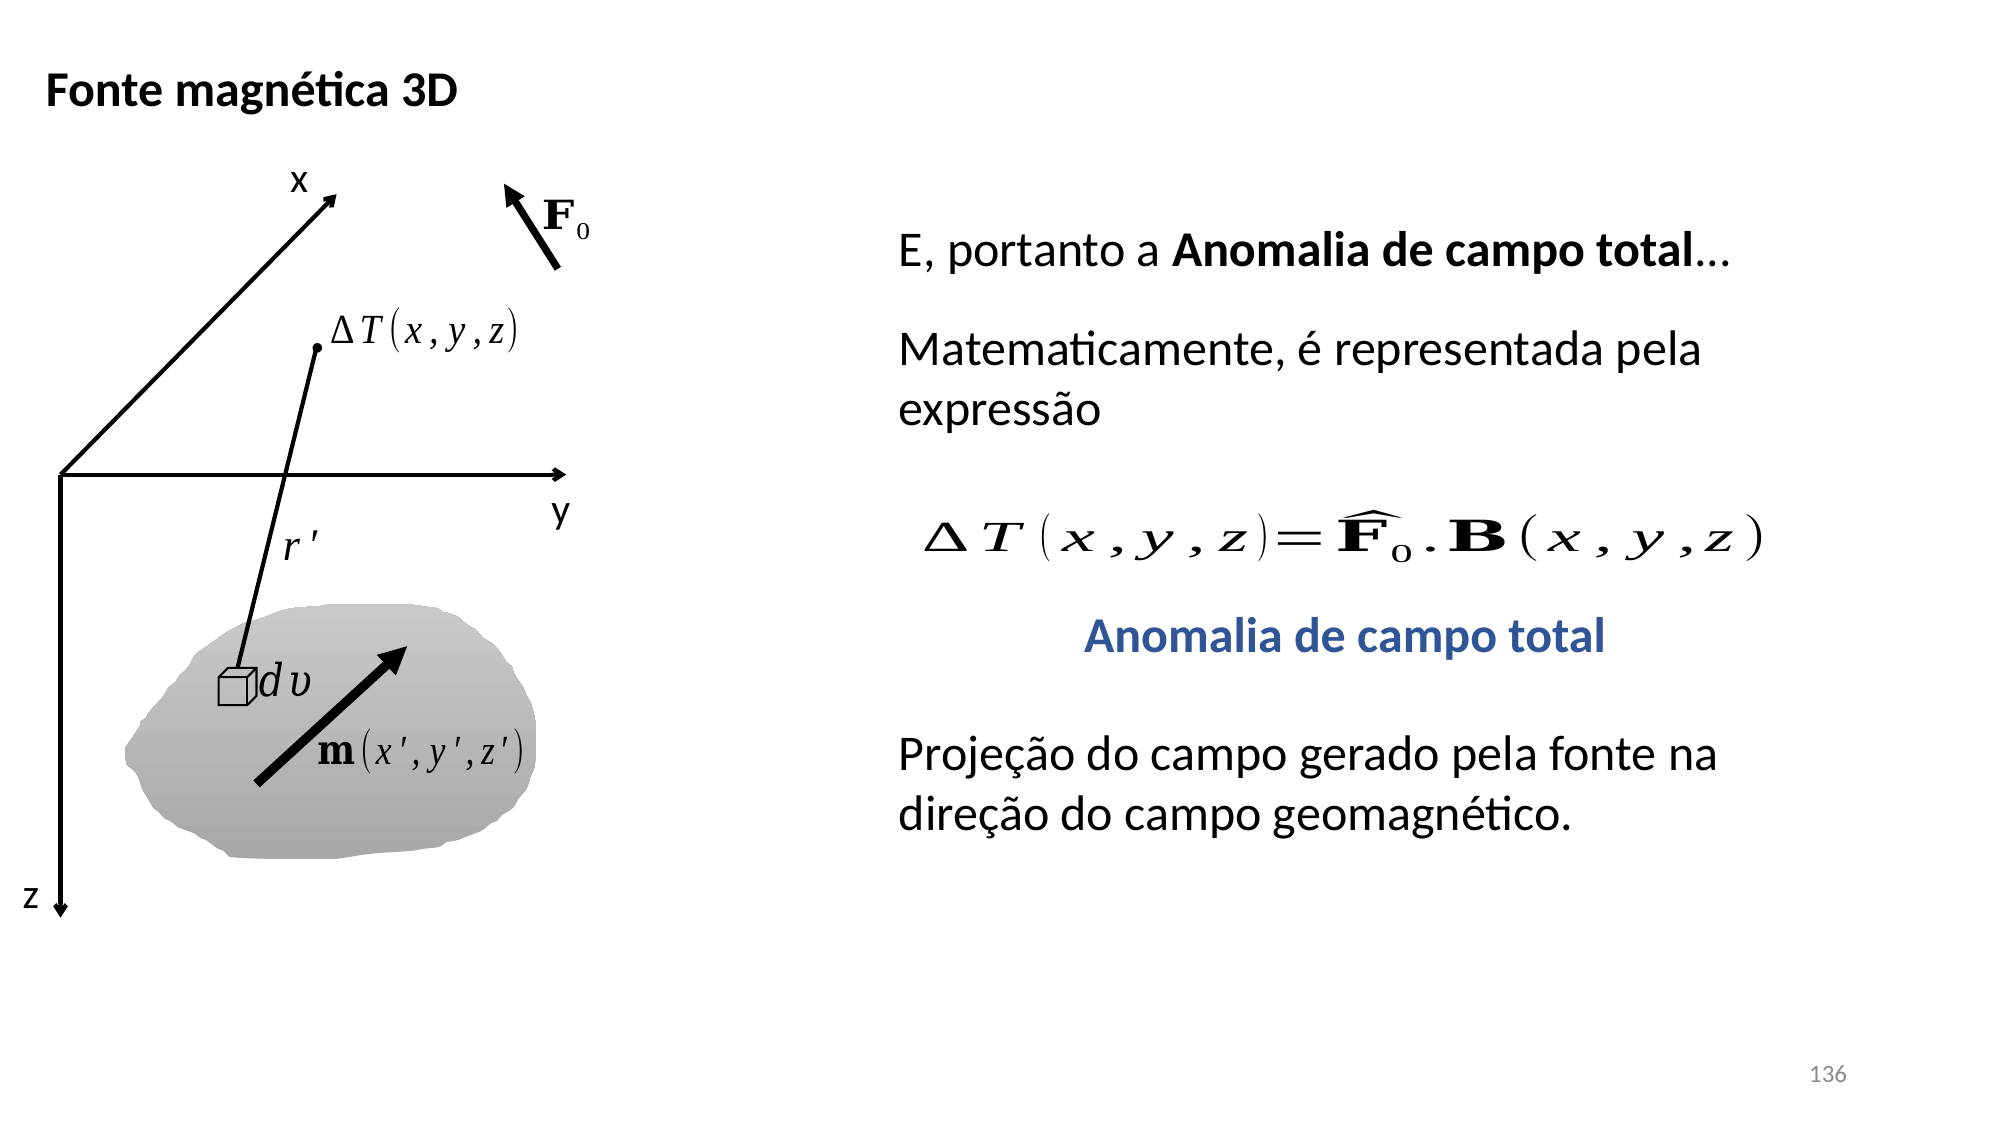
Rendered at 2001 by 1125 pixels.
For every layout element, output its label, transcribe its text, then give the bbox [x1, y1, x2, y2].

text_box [242, 344, 318, 668]
text_box Anomalia de campo total [946, 594, 1744, 670]
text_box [503, 183, 558, 269]
text_box [124, 602, 538, 861]
slide_number 136 [1412, 1042, 1863, 1103]
text_box [217, 666, 256, 707]
text_box y [536, 474, 586, 540]
text_box z [7, 859, 55, 925]
text_box Fonte magnética 3D [31, 48, 511, 124]
text_box x [275, 143, 324, 194]
text_box Matematicamente, é representada pela expressão [884, 308, 1807, 444]
text_box E, portanto a Anomalia de campo total... [884, 209, 1807, 284]
text_box Projeção do campo gerado pela fonte na direção do campo geomagnético. [884, 712, 1807, 848]
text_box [60, 194, 337, 475]
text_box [256, 646, 408, 784]
